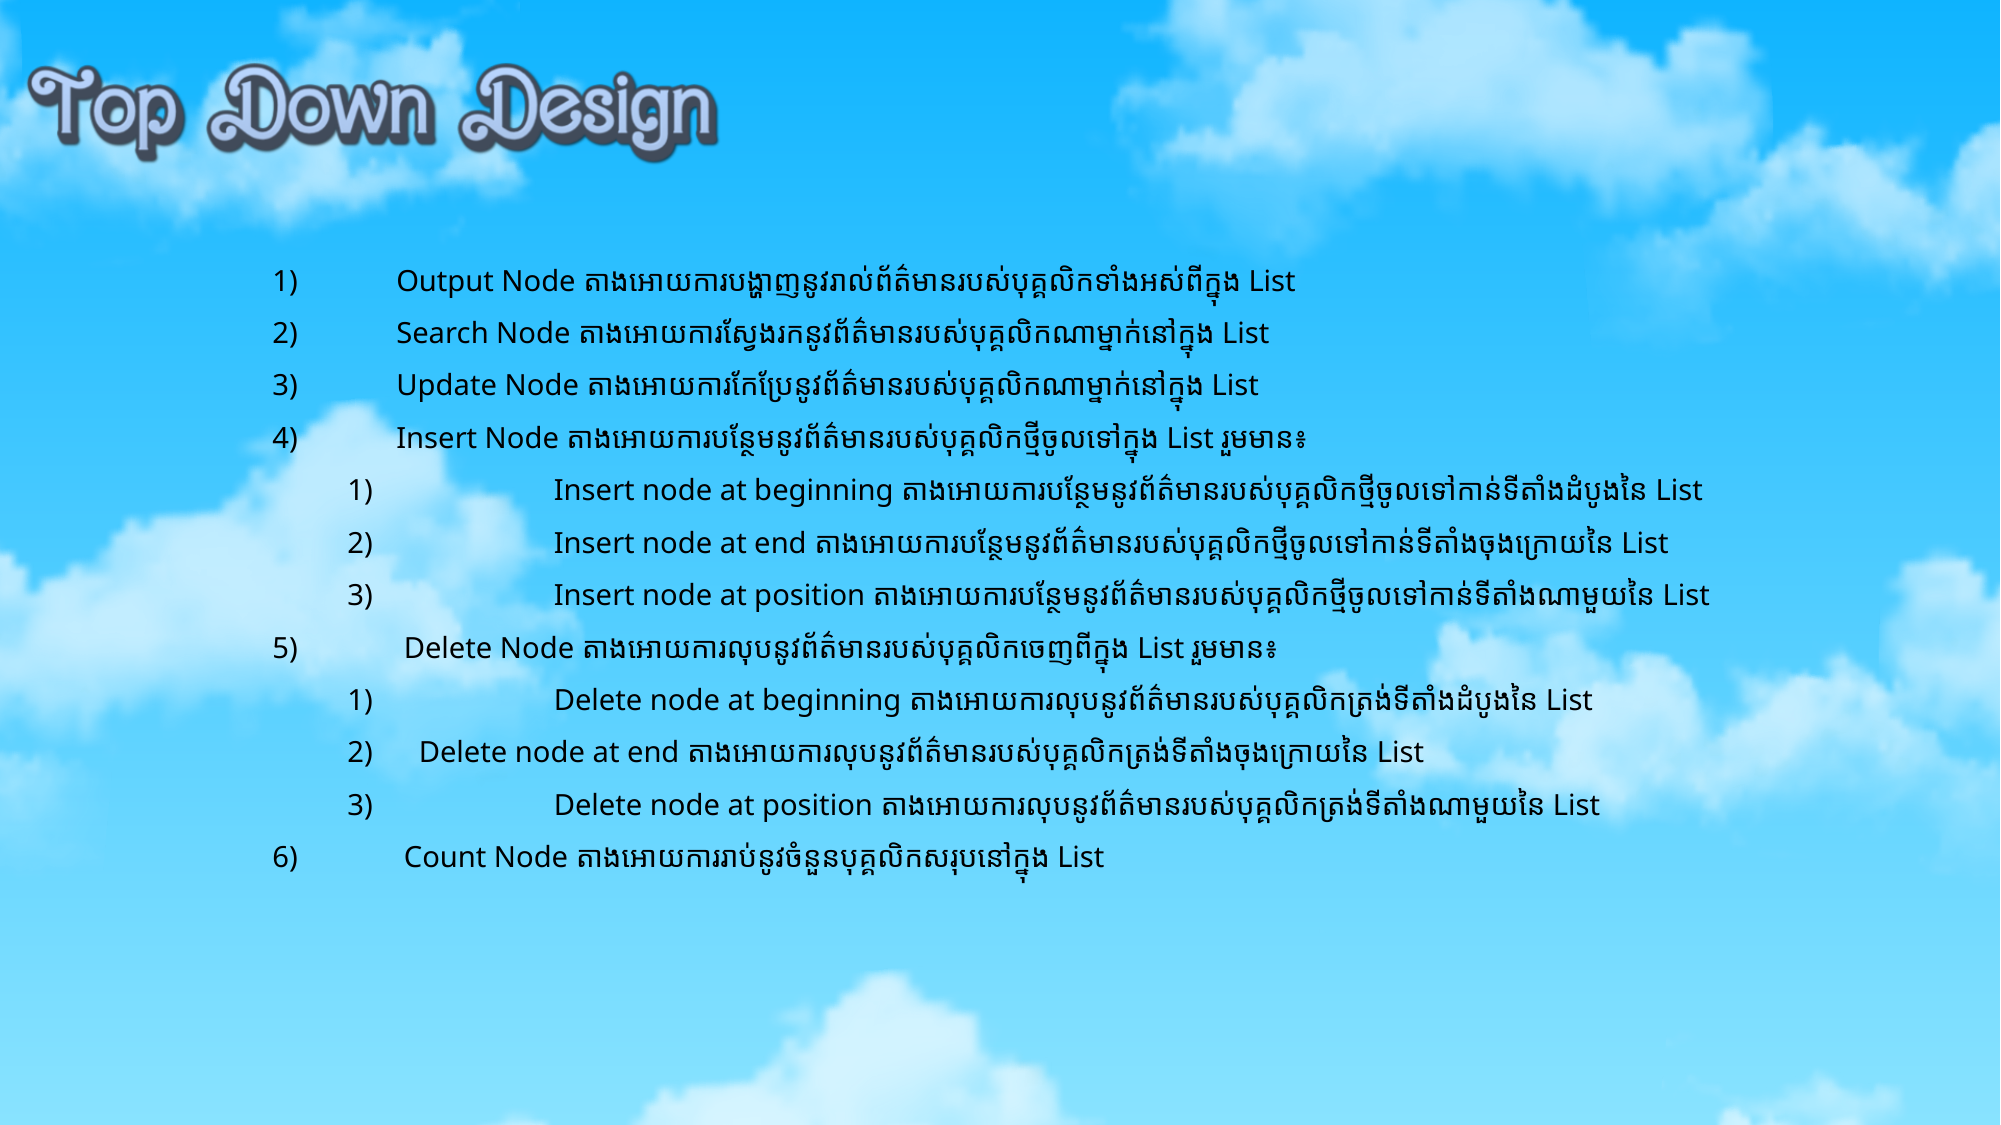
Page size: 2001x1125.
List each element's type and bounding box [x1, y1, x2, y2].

text_box [0, 0, 2000, 1125]
picture [0, 0, 790, 235]
